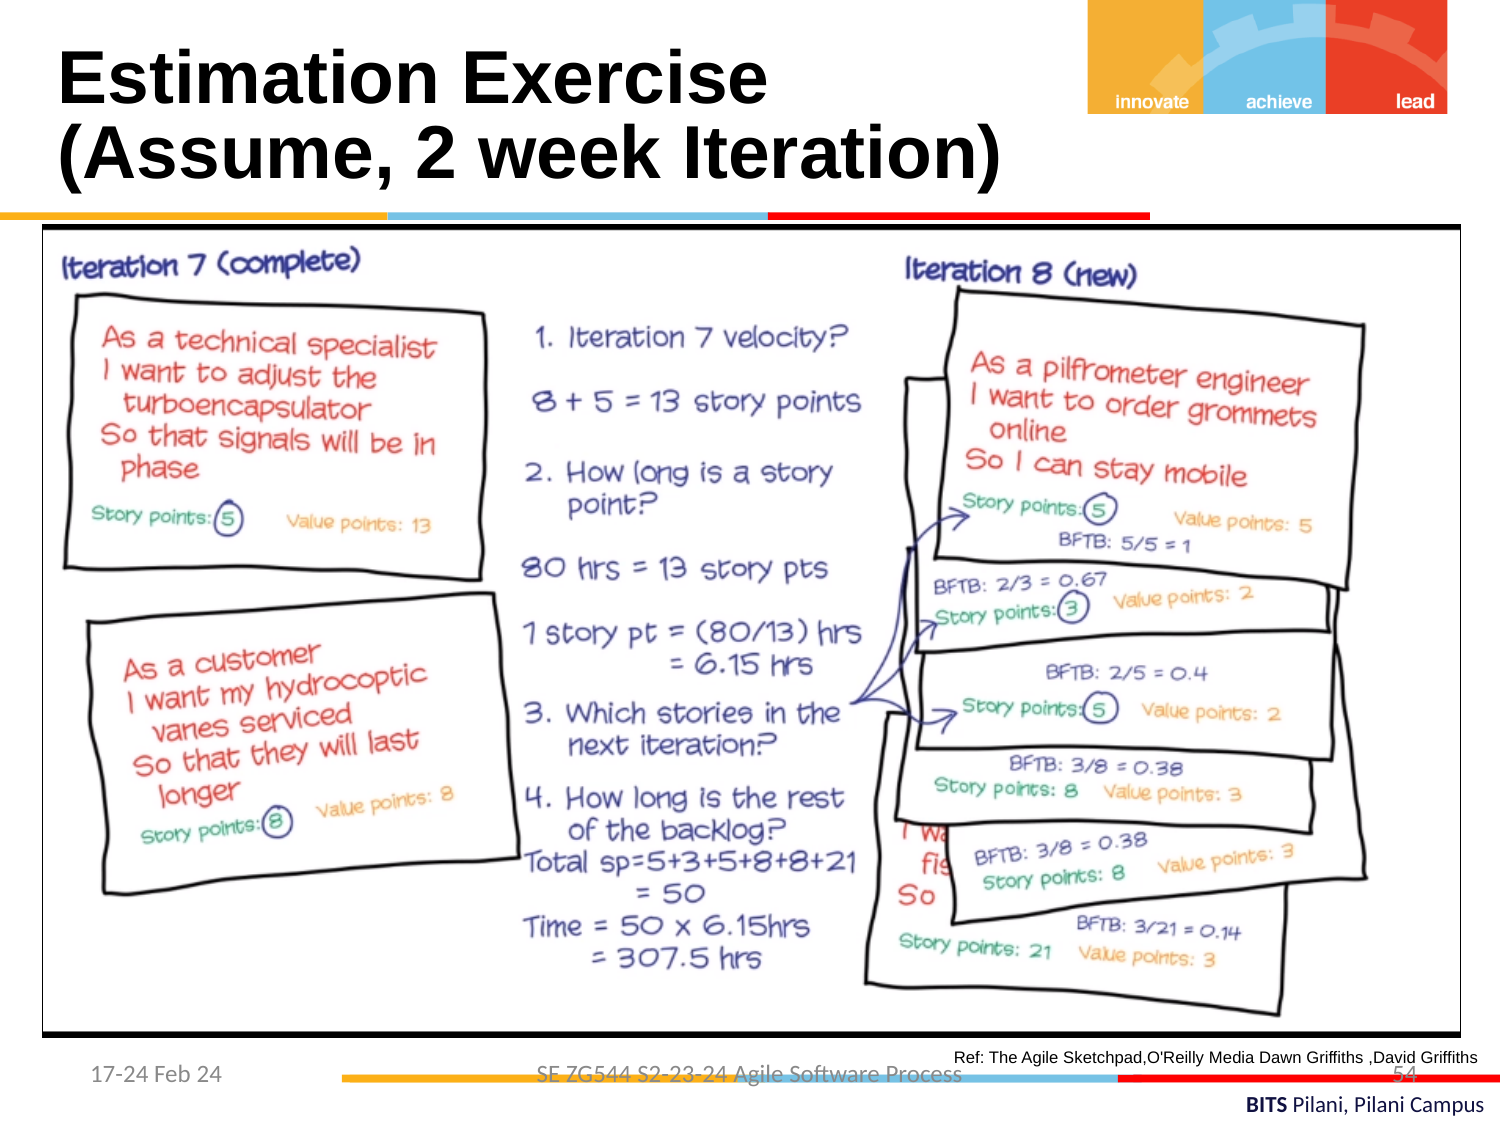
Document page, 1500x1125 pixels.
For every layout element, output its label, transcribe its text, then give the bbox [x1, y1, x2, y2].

text_box Ref: The Agile Sketchpad,O'Reilly Media Dawn Griffiths ,David Griffiths [946, 1039, 1493, 1075]
text_box SE ZG544 S2-23-24 Agile Software Process [519, 1050, 980, 1096]
picture [1087, 0, 1448, 114]
list Estimation Exercise (Assume, 2 week Iteration) [49, 24, 1088, 213]
picture [41, 224, 1461, 1038]
slide_number 54 [1382, 1075, 1426, 1094]
text_box 17-24 Feb 24 [82, 1050, 418, 1096]
